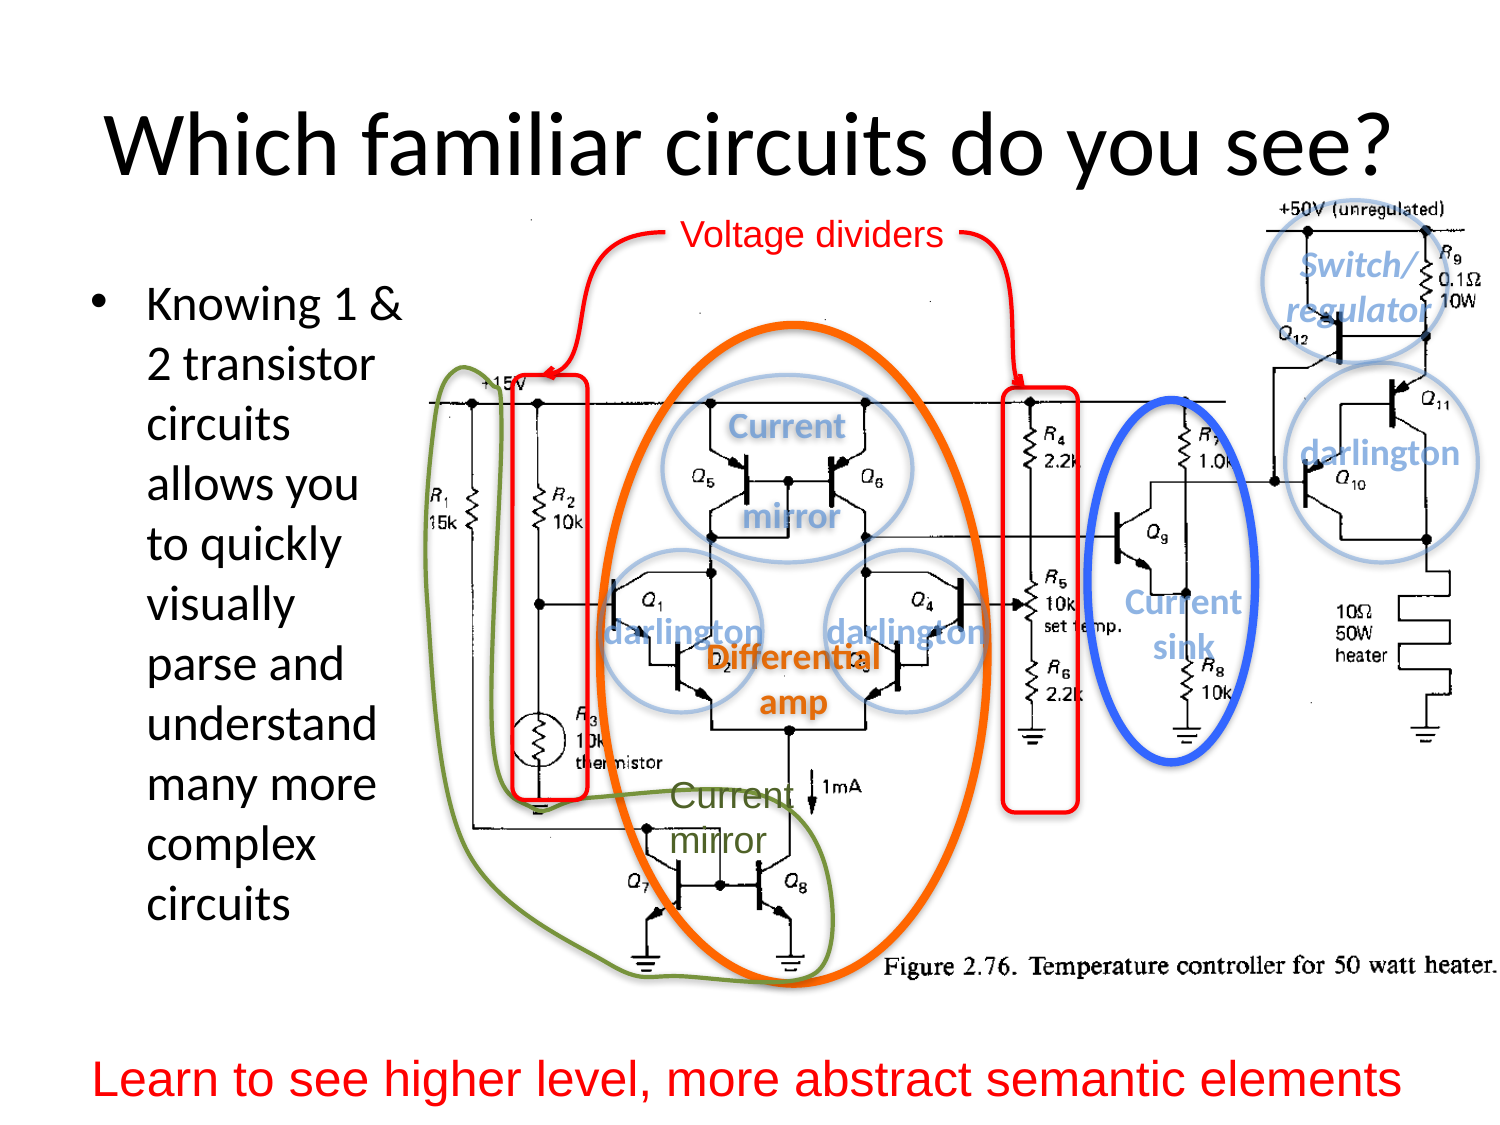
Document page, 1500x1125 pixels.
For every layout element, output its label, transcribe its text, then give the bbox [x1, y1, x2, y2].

list Knowing 1 & 2 transistor circuits allows you to quickly visually parse and understand many more complex circuits [74, 262, 422, 1006]
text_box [421, 362, 913, 992]
picture [420, 187, 1500, 984]
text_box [1083, 362, 1479, 713]
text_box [512, 201, 1079, 813]
title Which familiar circuits do you see? [74, 44, 1426, 233]
text_box Learn to see higher level, more abstract semantic elements [76, 1039, 1419, 1114]
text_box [1262, 199, 1456, 363]
